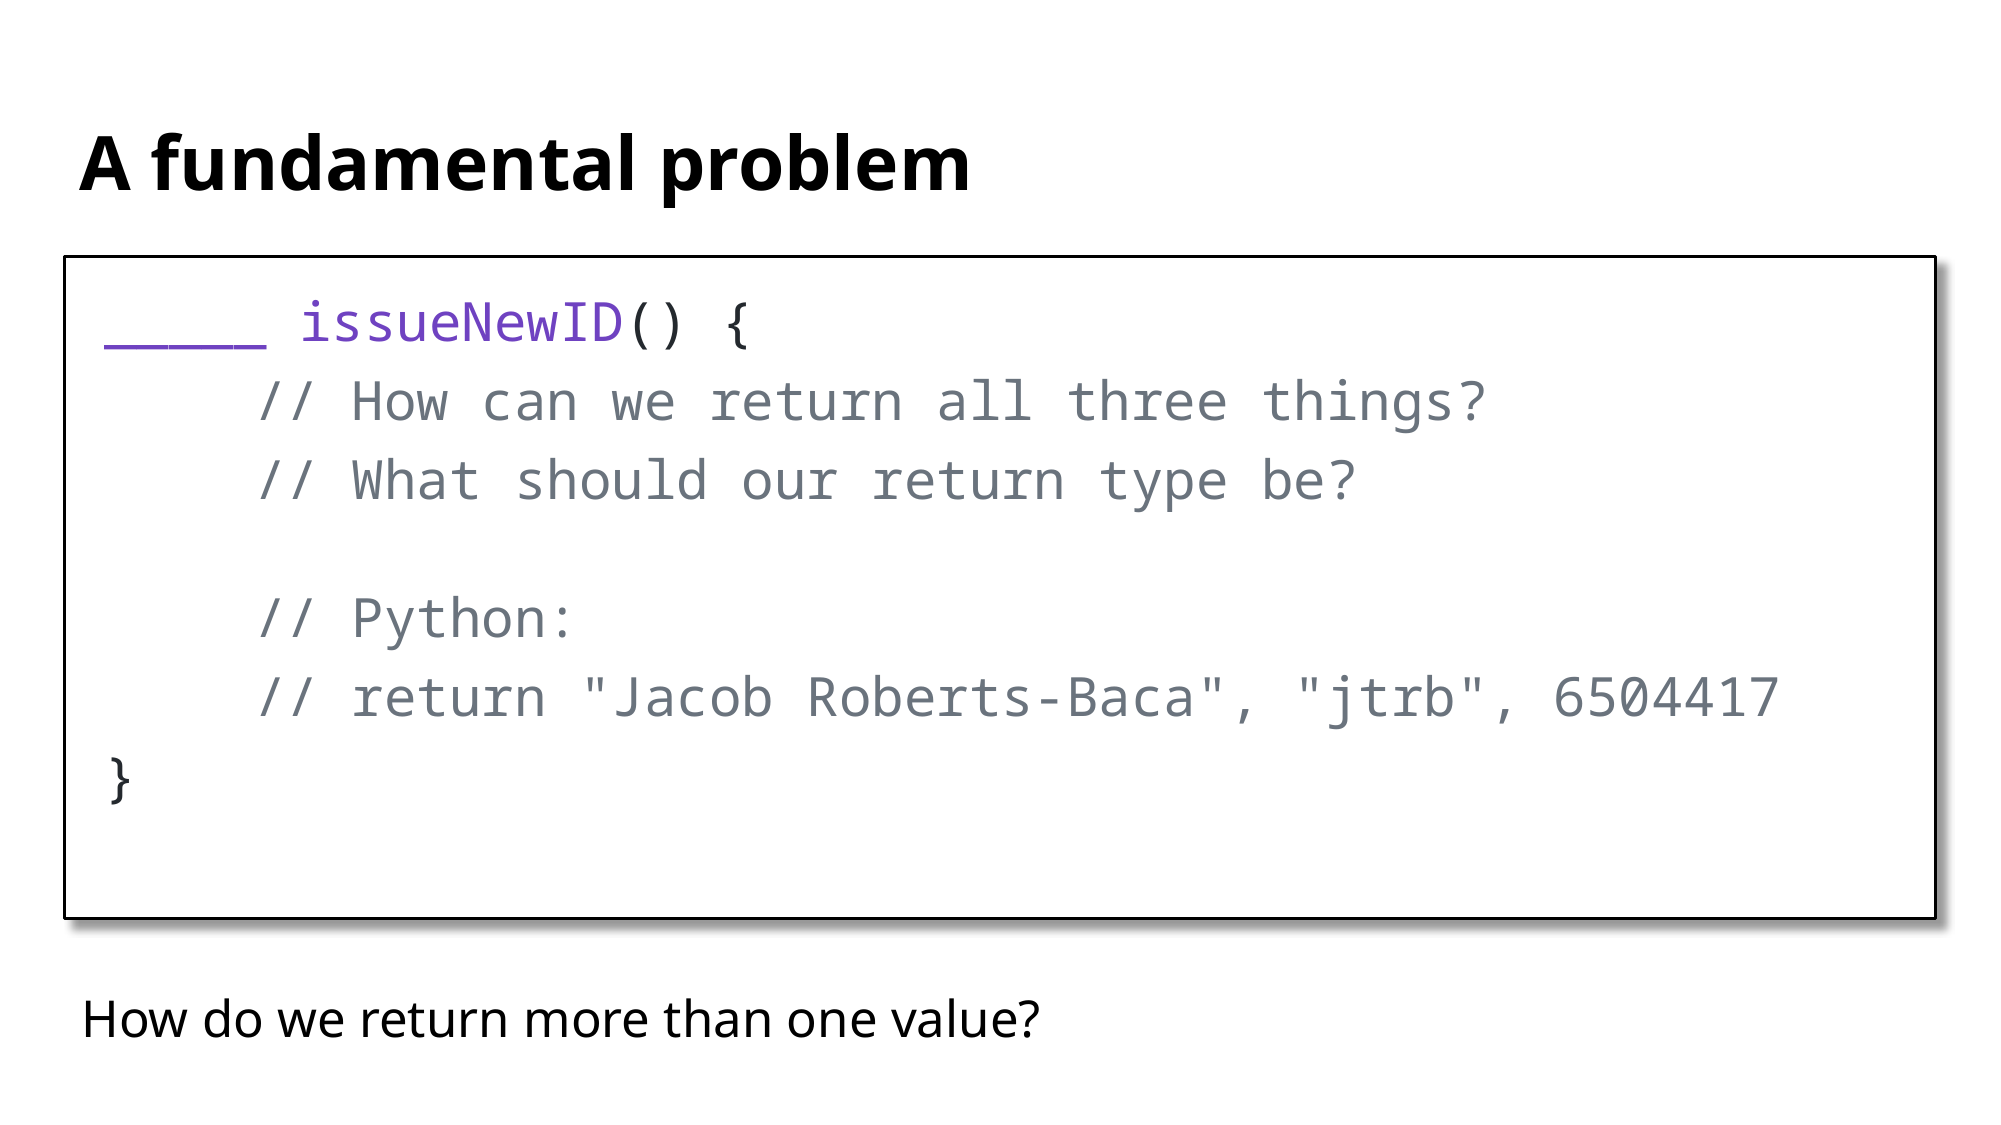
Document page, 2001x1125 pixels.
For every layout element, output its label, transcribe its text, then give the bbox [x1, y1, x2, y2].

title A fundamental problem [64, 103, 1936, 230]
list _____ issueNewID() { // How can we return all three things? // What should our return type be? // Python: // return "Jacob Roberts-Baca", "jtrb", 6504417 } [63, 255, 1937, 920]
list How do we return more than one value? [64, 986, 1936, 1057]
